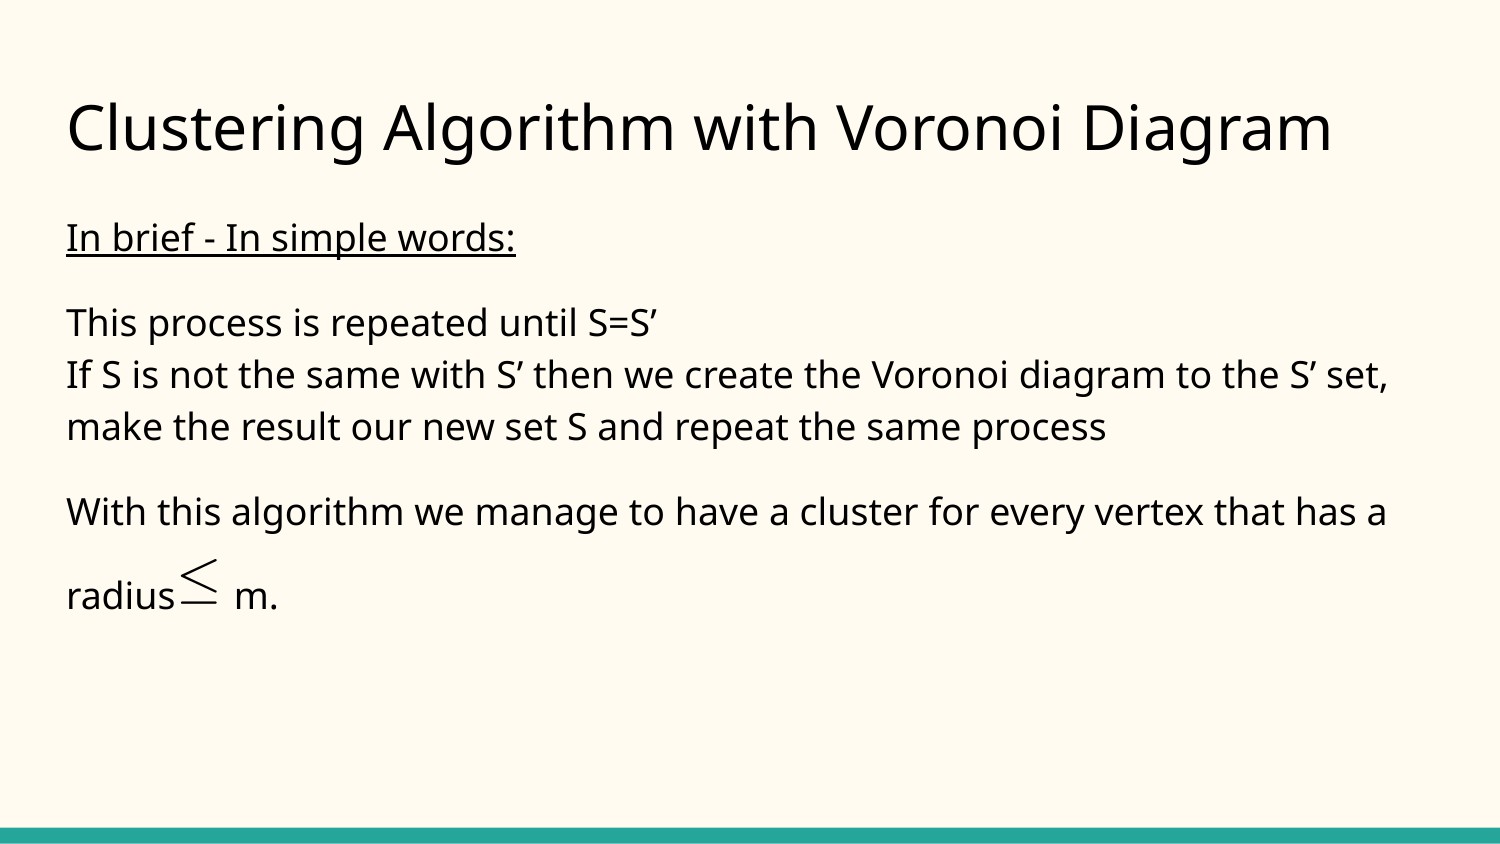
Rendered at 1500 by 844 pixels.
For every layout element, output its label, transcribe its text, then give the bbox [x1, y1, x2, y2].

list In brief - In simple words: This process is repeated until S=S’ If S is not the same with S’ then we create the Voronoi diagram to the S’ set, make the result our new set S and repeat the same process With this algorithm we manage to have a cluster for every vertex that has a radius m. [51, 192, 1449, 750]
title Clustering Algorithm with Voronoi Diagram [51, 72, 1449, 174]
picture [176, 555, 223, 612]
